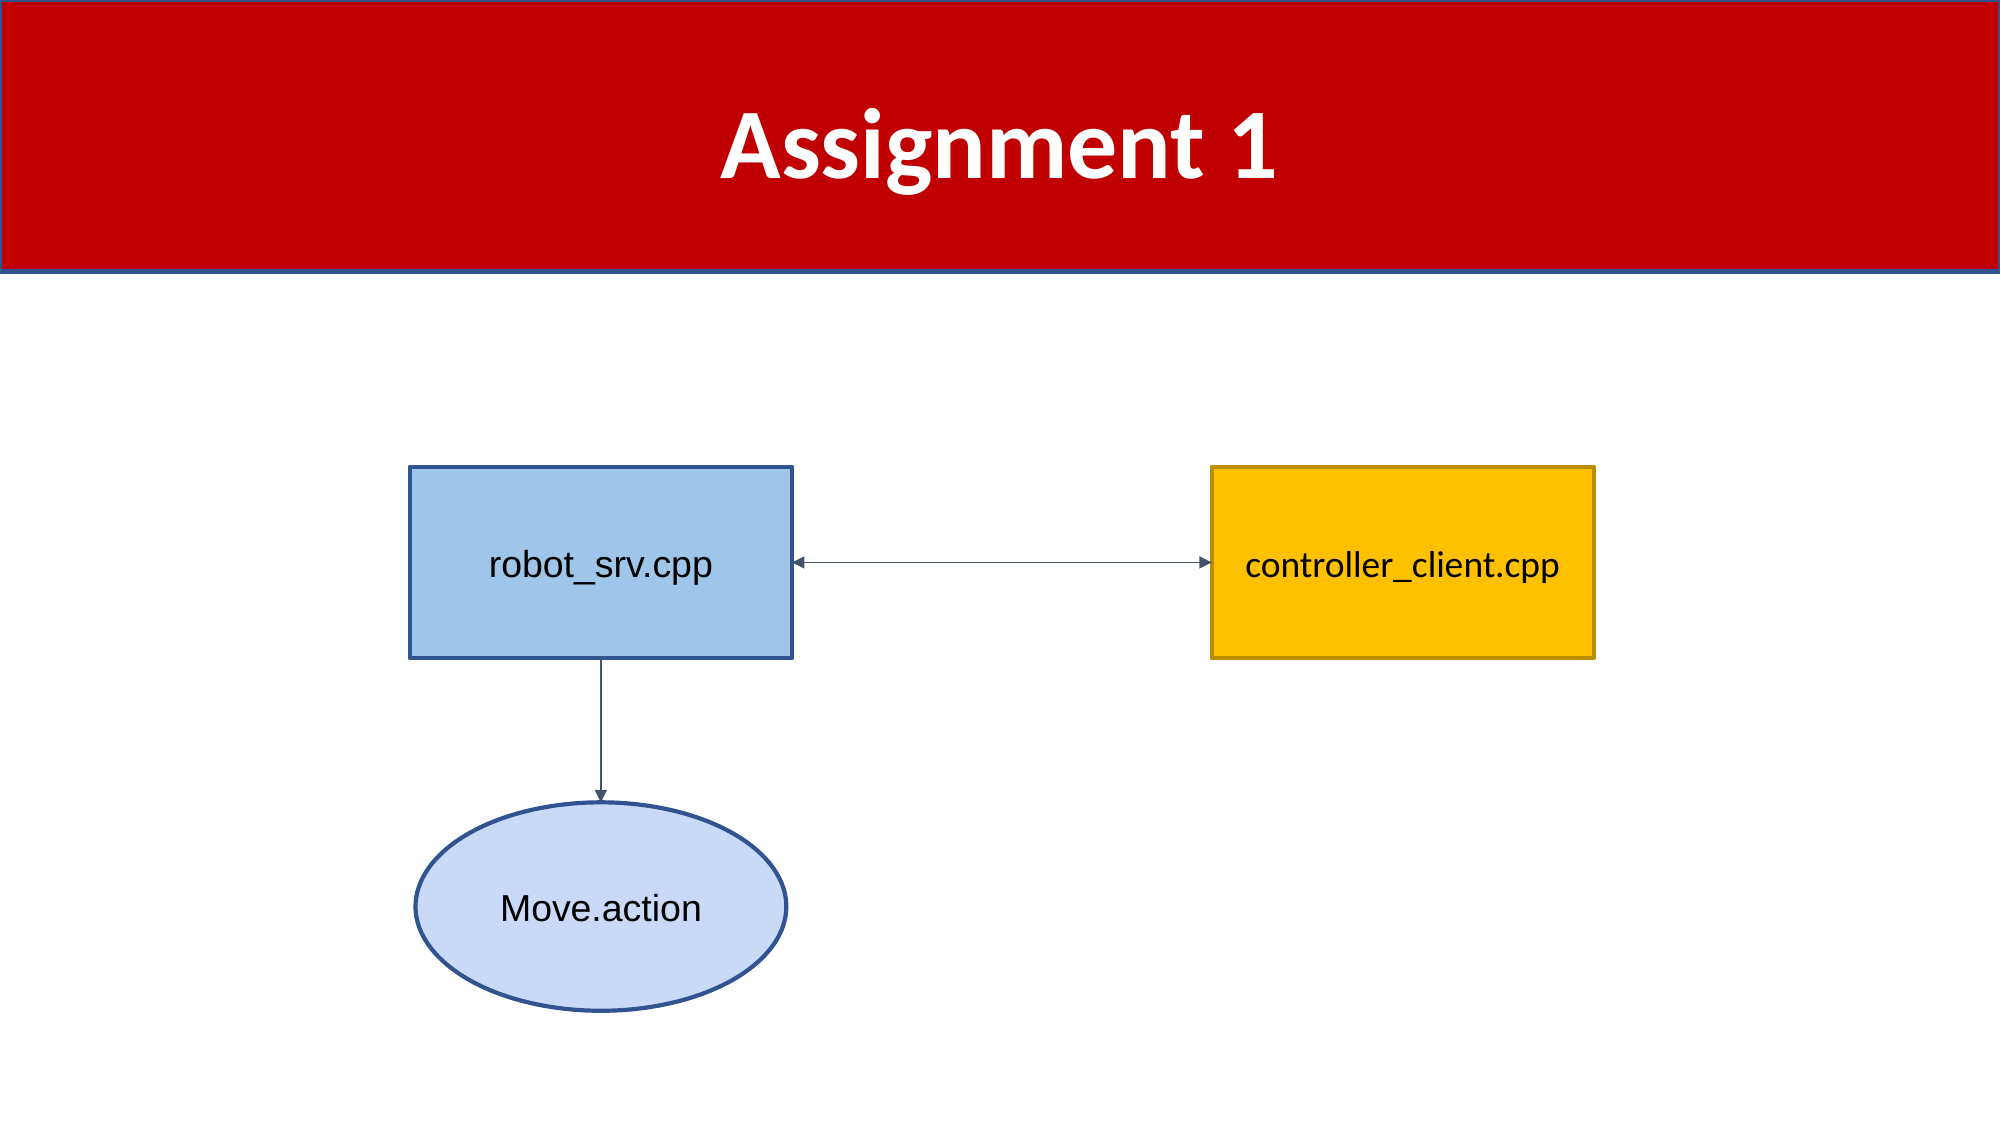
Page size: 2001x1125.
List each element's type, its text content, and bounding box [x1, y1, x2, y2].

text_box robot_srv.cpp [409, 466, 792, 659]
text_box [0, 0, 2000, 272]
text_box Assignment 1 [249, 39, 1750, 208]
text_box controller_client.cpp [1211, 466, 1594, 659]
text_box Move.action [415, 802, 787, 1011]
